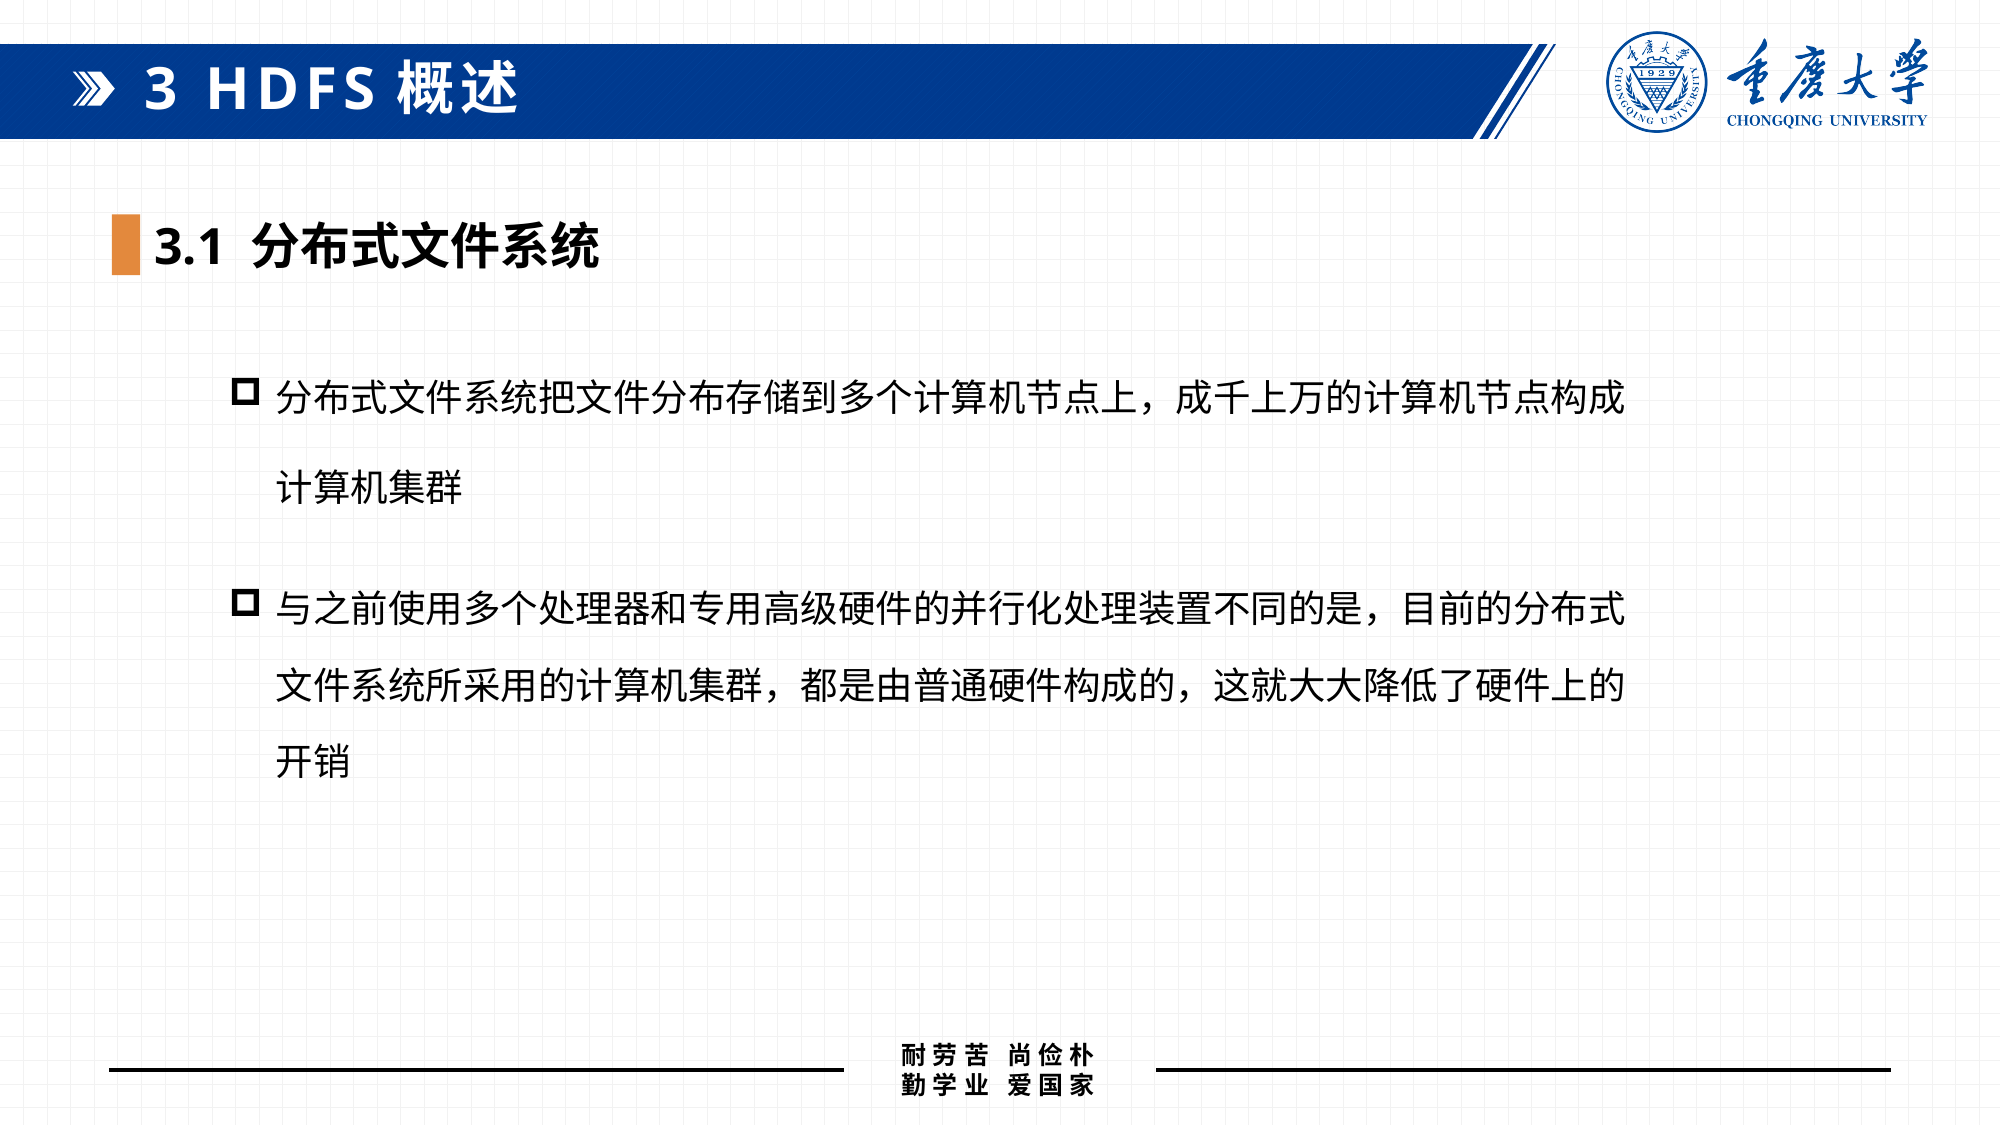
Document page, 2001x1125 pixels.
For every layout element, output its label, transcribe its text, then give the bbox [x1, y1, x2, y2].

list 3 HDFS概述 [108, 51, 1356, 136]
list 3.1 分布式文件系统 [139, 213, 1891, 275]
picture [1606, 31, 1928, 133]
text_box 分布式文件系统把文件分布存储到多个计算机节点上，成千上万的计算机节点构成计算机集群 与之前使用多个处理器和专用高级硬件的并行化处理装置不同的是，目前的分布式文件系统所采用的计算机集群，都是由普通硬件构成的，这就大大降低了硬件上的开销 [213, 321, 1658, 859]
